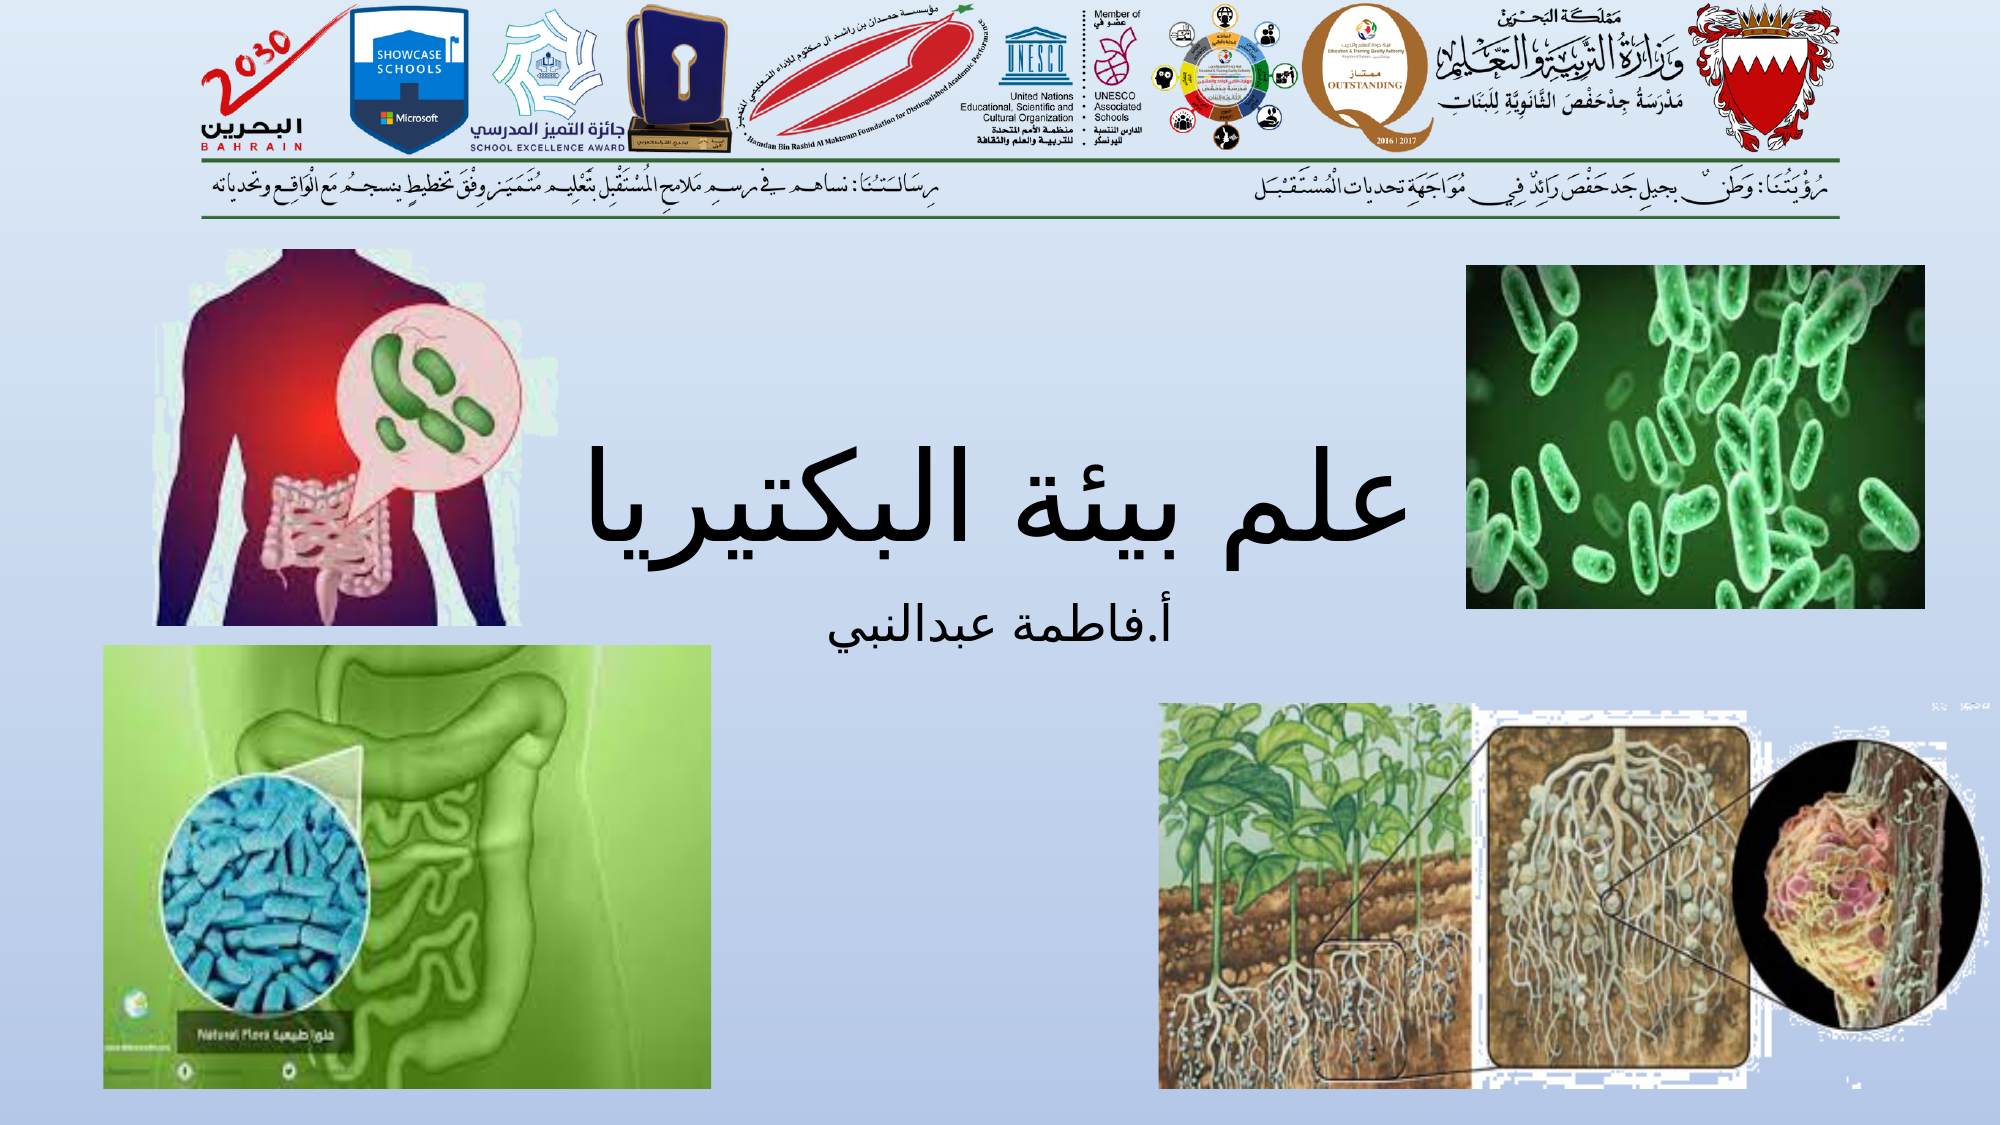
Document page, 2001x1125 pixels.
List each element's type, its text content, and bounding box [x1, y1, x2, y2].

picture [103, 644, 712, 1089]
picture [1466, 265, 1925, 609]
picture [1158, 703, 2000, 1089]
picture [193, 0, 1844, 219]
title علم بيئة البكتيريا [249, 219, 1750, 576]
picture [103, 249, 586, 626]
subtitle أ.فاطمة عبدالنبي [249, 590, 1750, 863]
